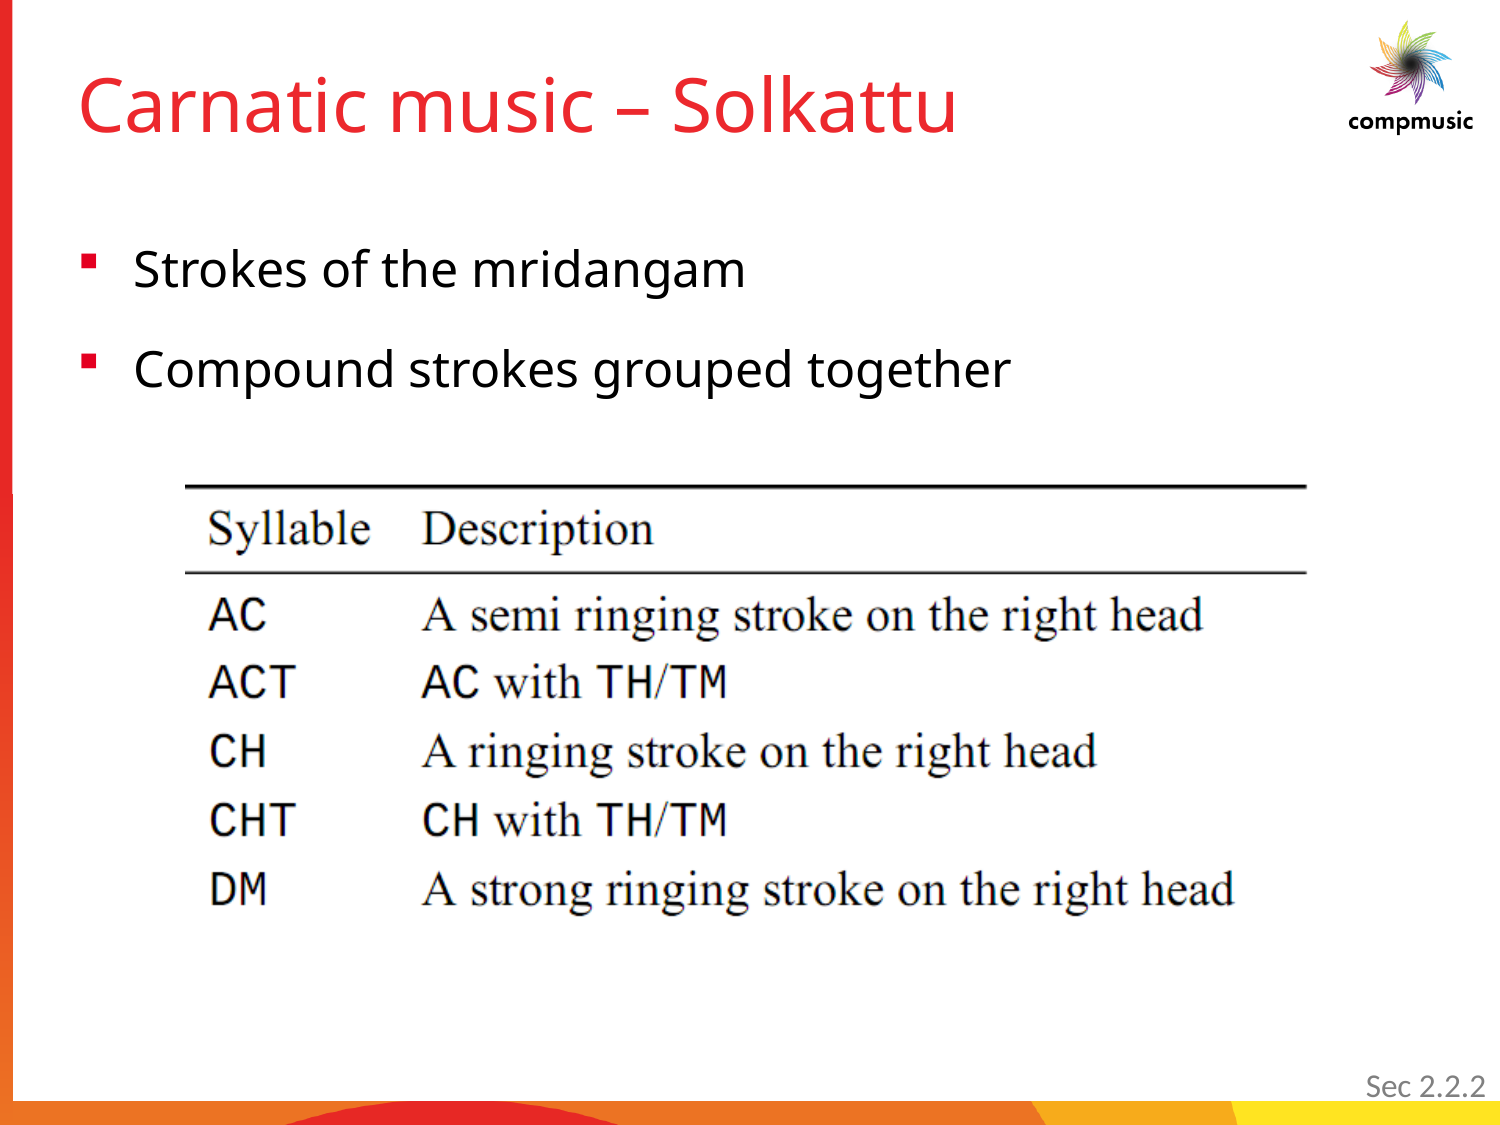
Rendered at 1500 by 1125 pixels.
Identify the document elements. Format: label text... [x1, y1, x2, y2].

picture [185, 474, 1315, 921]
picture [12, 1101, 1500, 1125]
list Strokes of the mridangam Compound strokes grouped together [62, 200, 1413, 1000]
title Carnatic music – Solkattu [62, 37, 1413, 168]
text_box Sec 2.2.2 [1351, 1056, 1500, 1112]
picture [1346, 12, 1475, 142]
